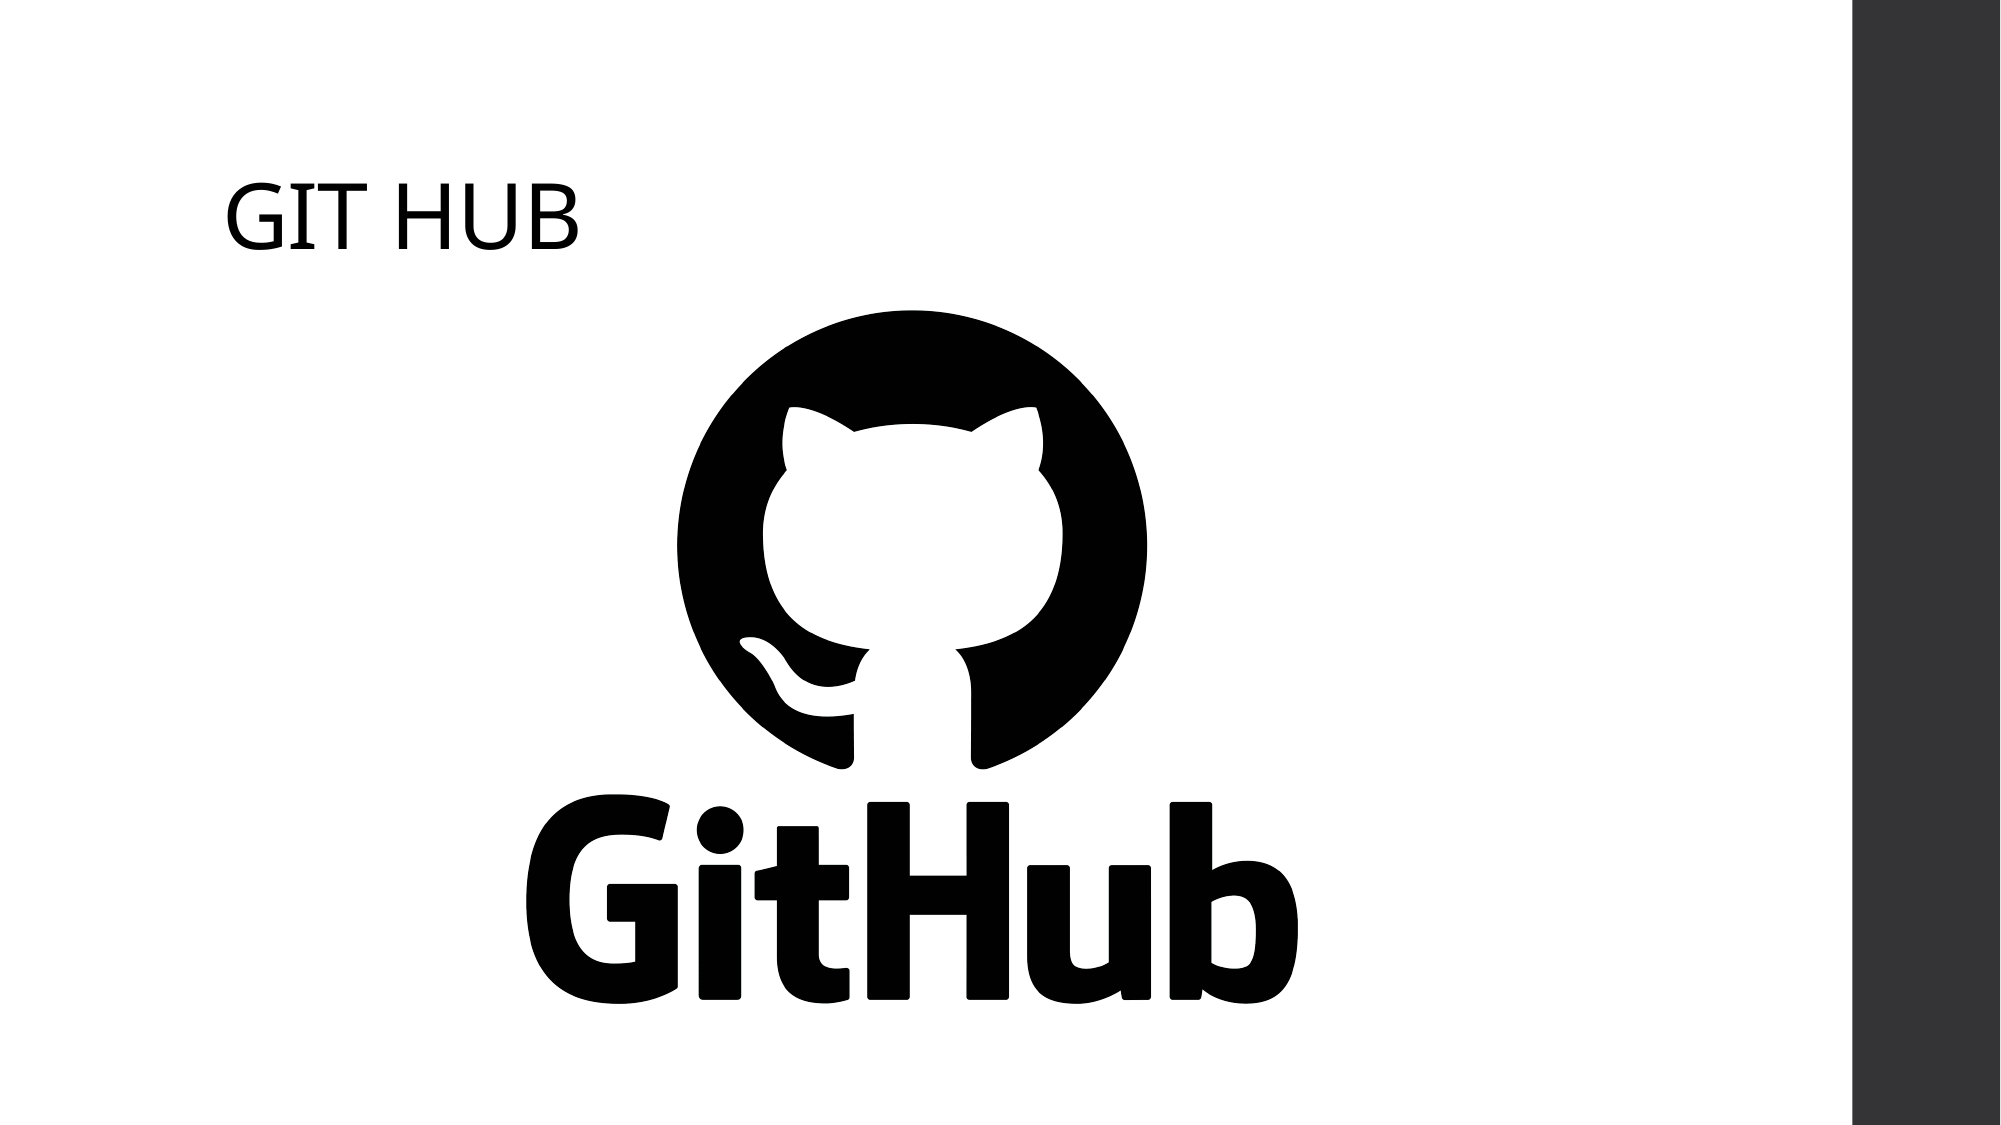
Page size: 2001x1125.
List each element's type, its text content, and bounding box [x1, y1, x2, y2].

title GIT HUB [206, 60, 1797, 278]
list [277, 299, 1547, 1015]
